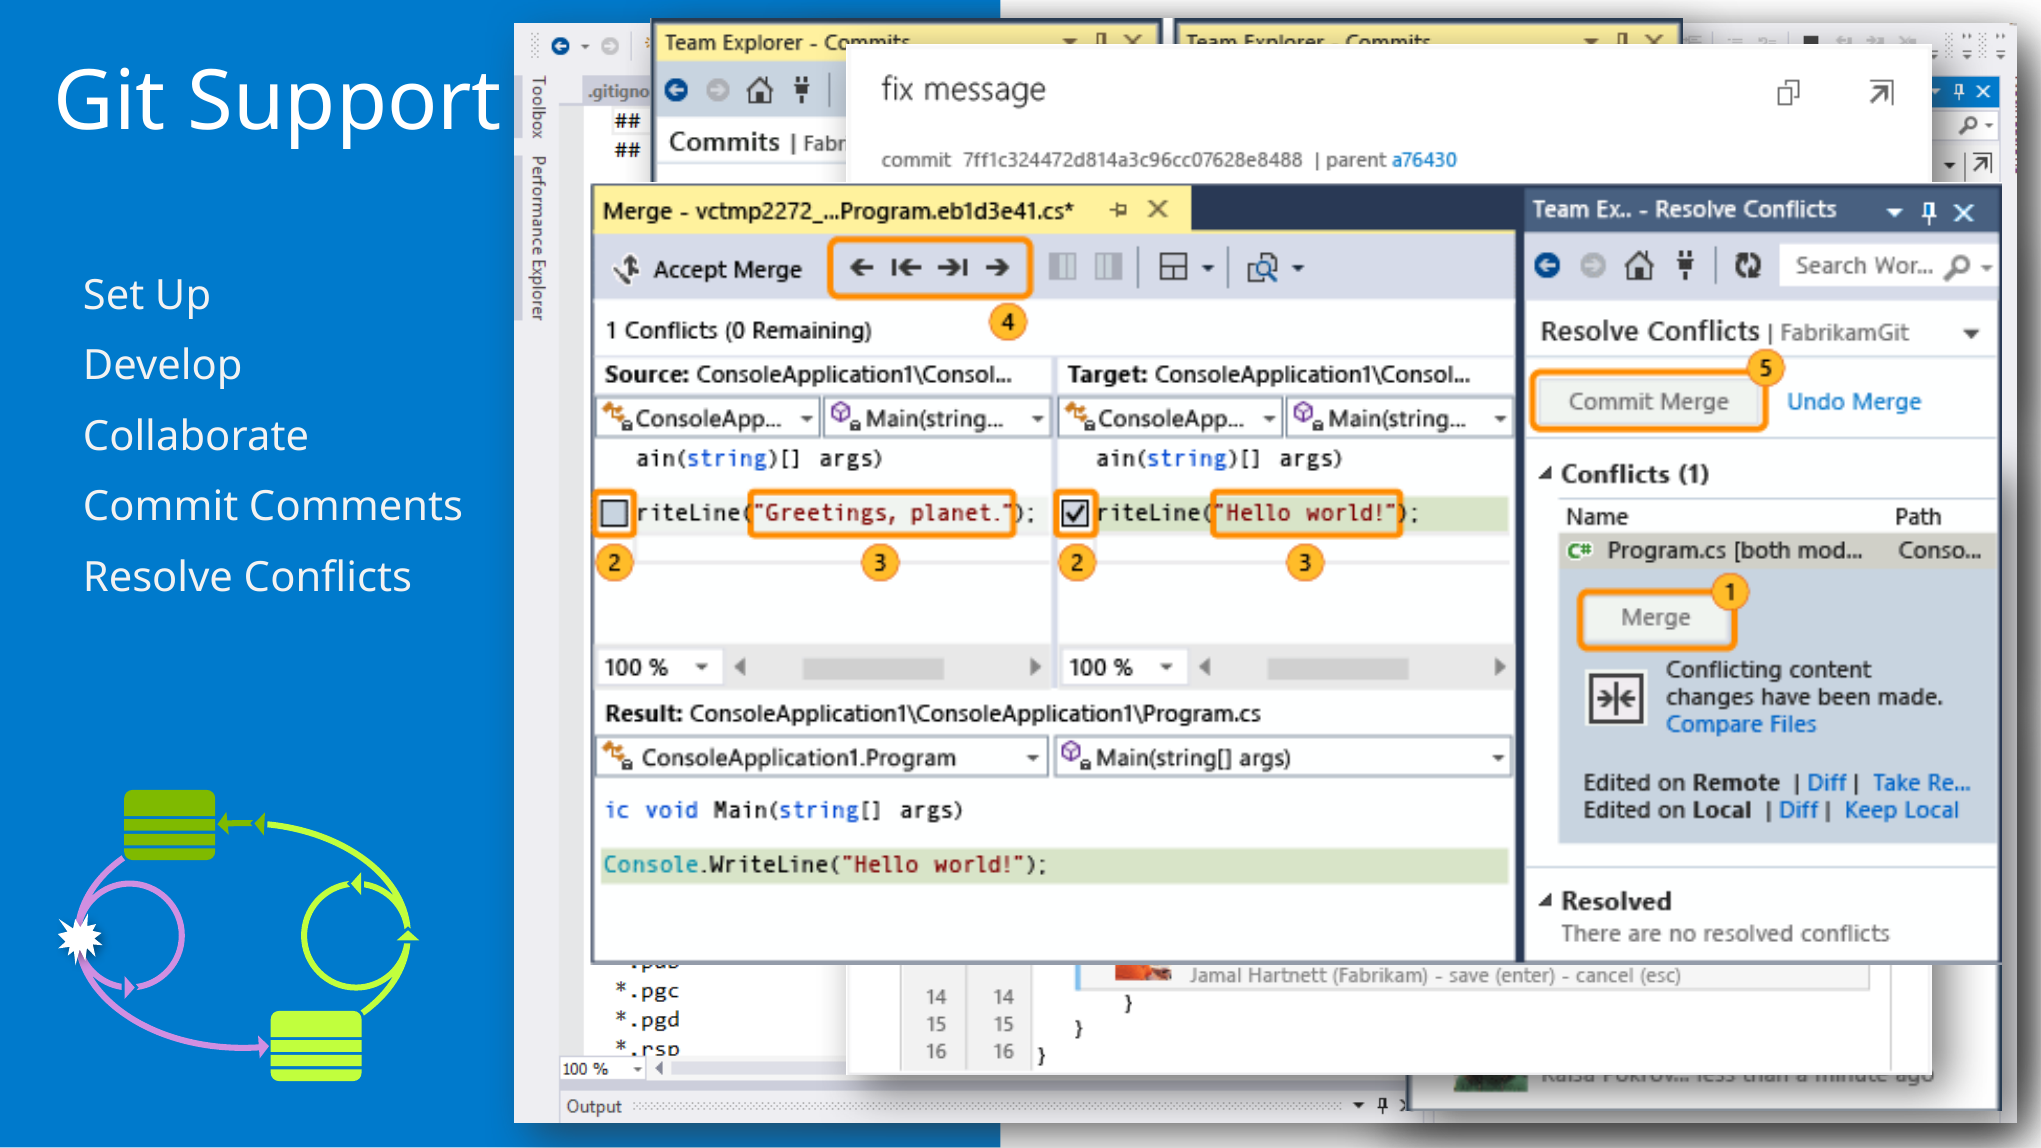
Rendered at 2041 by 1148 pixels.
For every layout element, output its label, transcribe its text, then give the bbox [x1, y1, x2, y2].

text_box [650, 965, 2002, 1111]
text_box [846, 965, 1933, 1076]
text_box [650, 17, 2002, 182]
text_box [66, 789, 420, 1082]
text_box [846, 44, 1933, 182]
list Set Up Develop Collaborate Commit Comments Resolve Conflicts [58, 258, 497, 565]
picture [514, 23, 2017, 1124]
text_box [57, 918, 66, 950]
list Git Support [30, 42, 501, 240]
